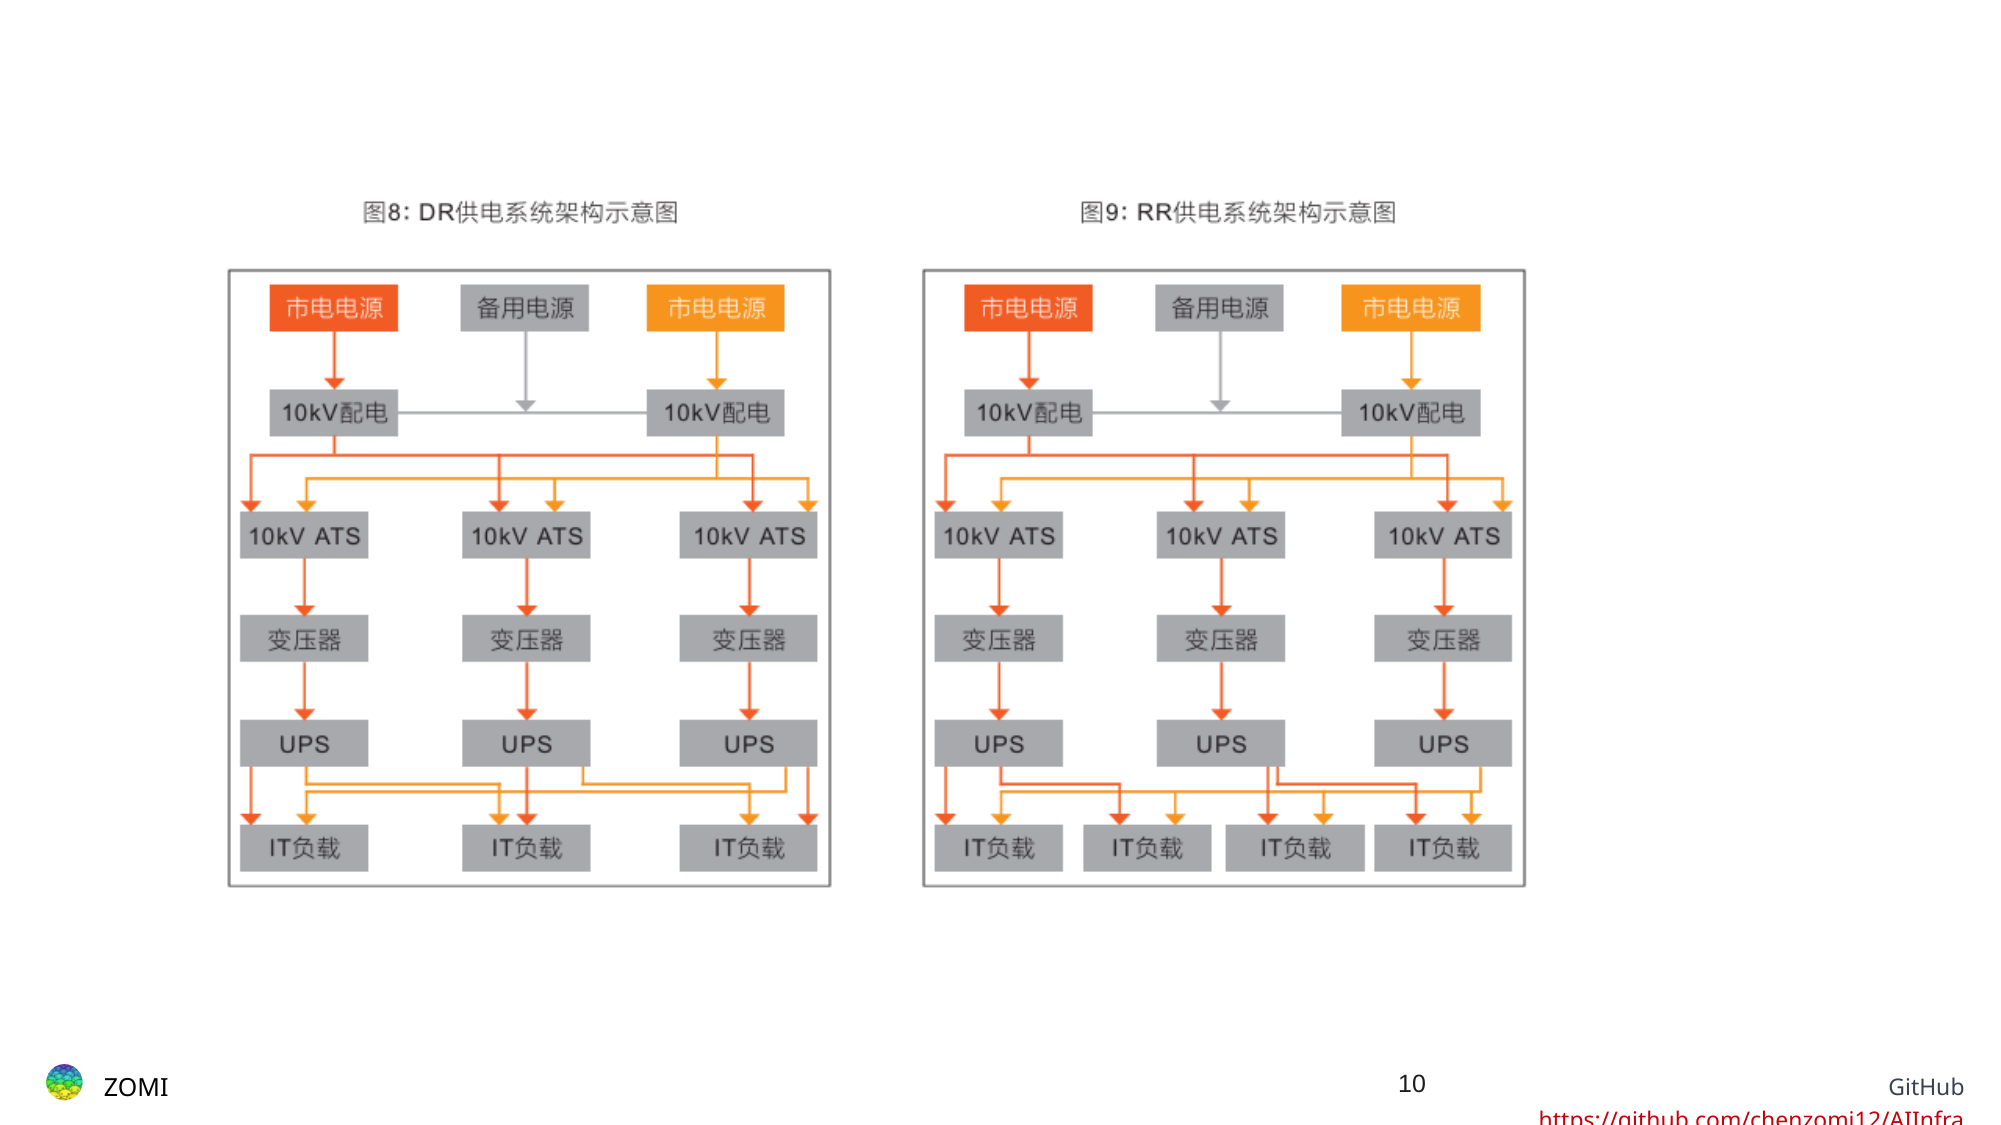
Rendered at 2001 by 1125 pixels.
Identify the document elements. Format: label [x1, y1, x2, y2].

list [220, 194, 1542, 897]
picture [47, 1065, 82, 1100]
